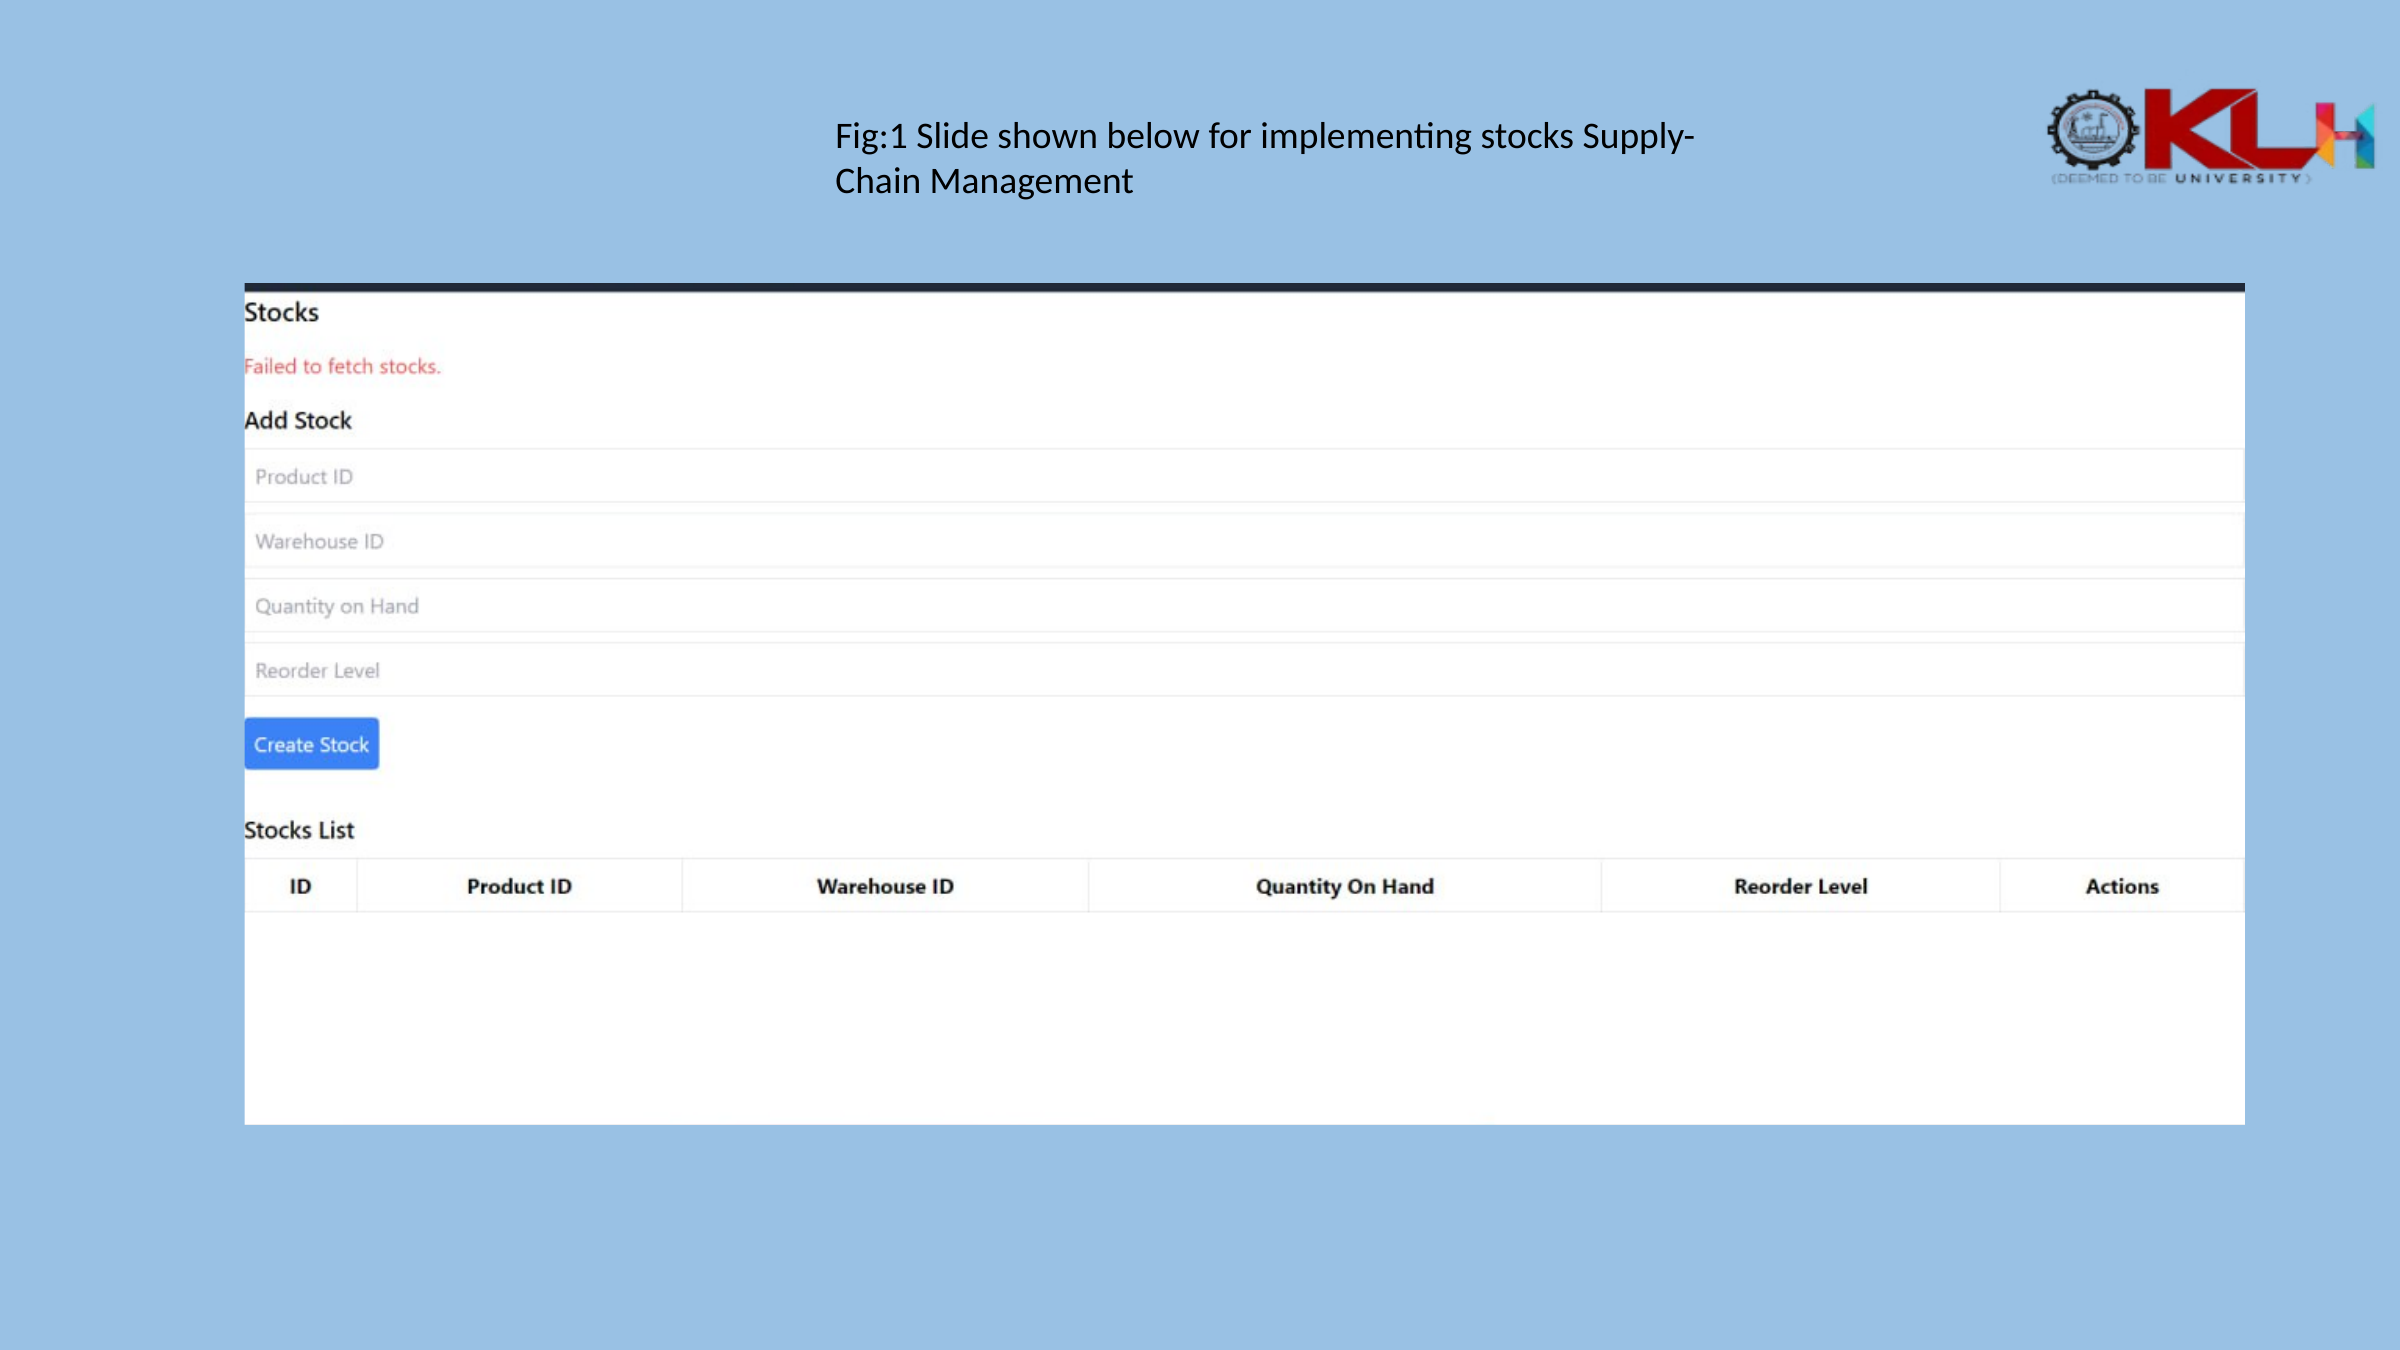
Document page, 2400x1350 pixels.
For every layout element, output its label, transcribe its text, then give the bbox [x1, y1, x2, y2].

text_box Fig:1 Slide shown below for implementing stocks Supply-Chain Management [820, 103, 1763, 254]
picture [244, 0, 2400, 1125]
